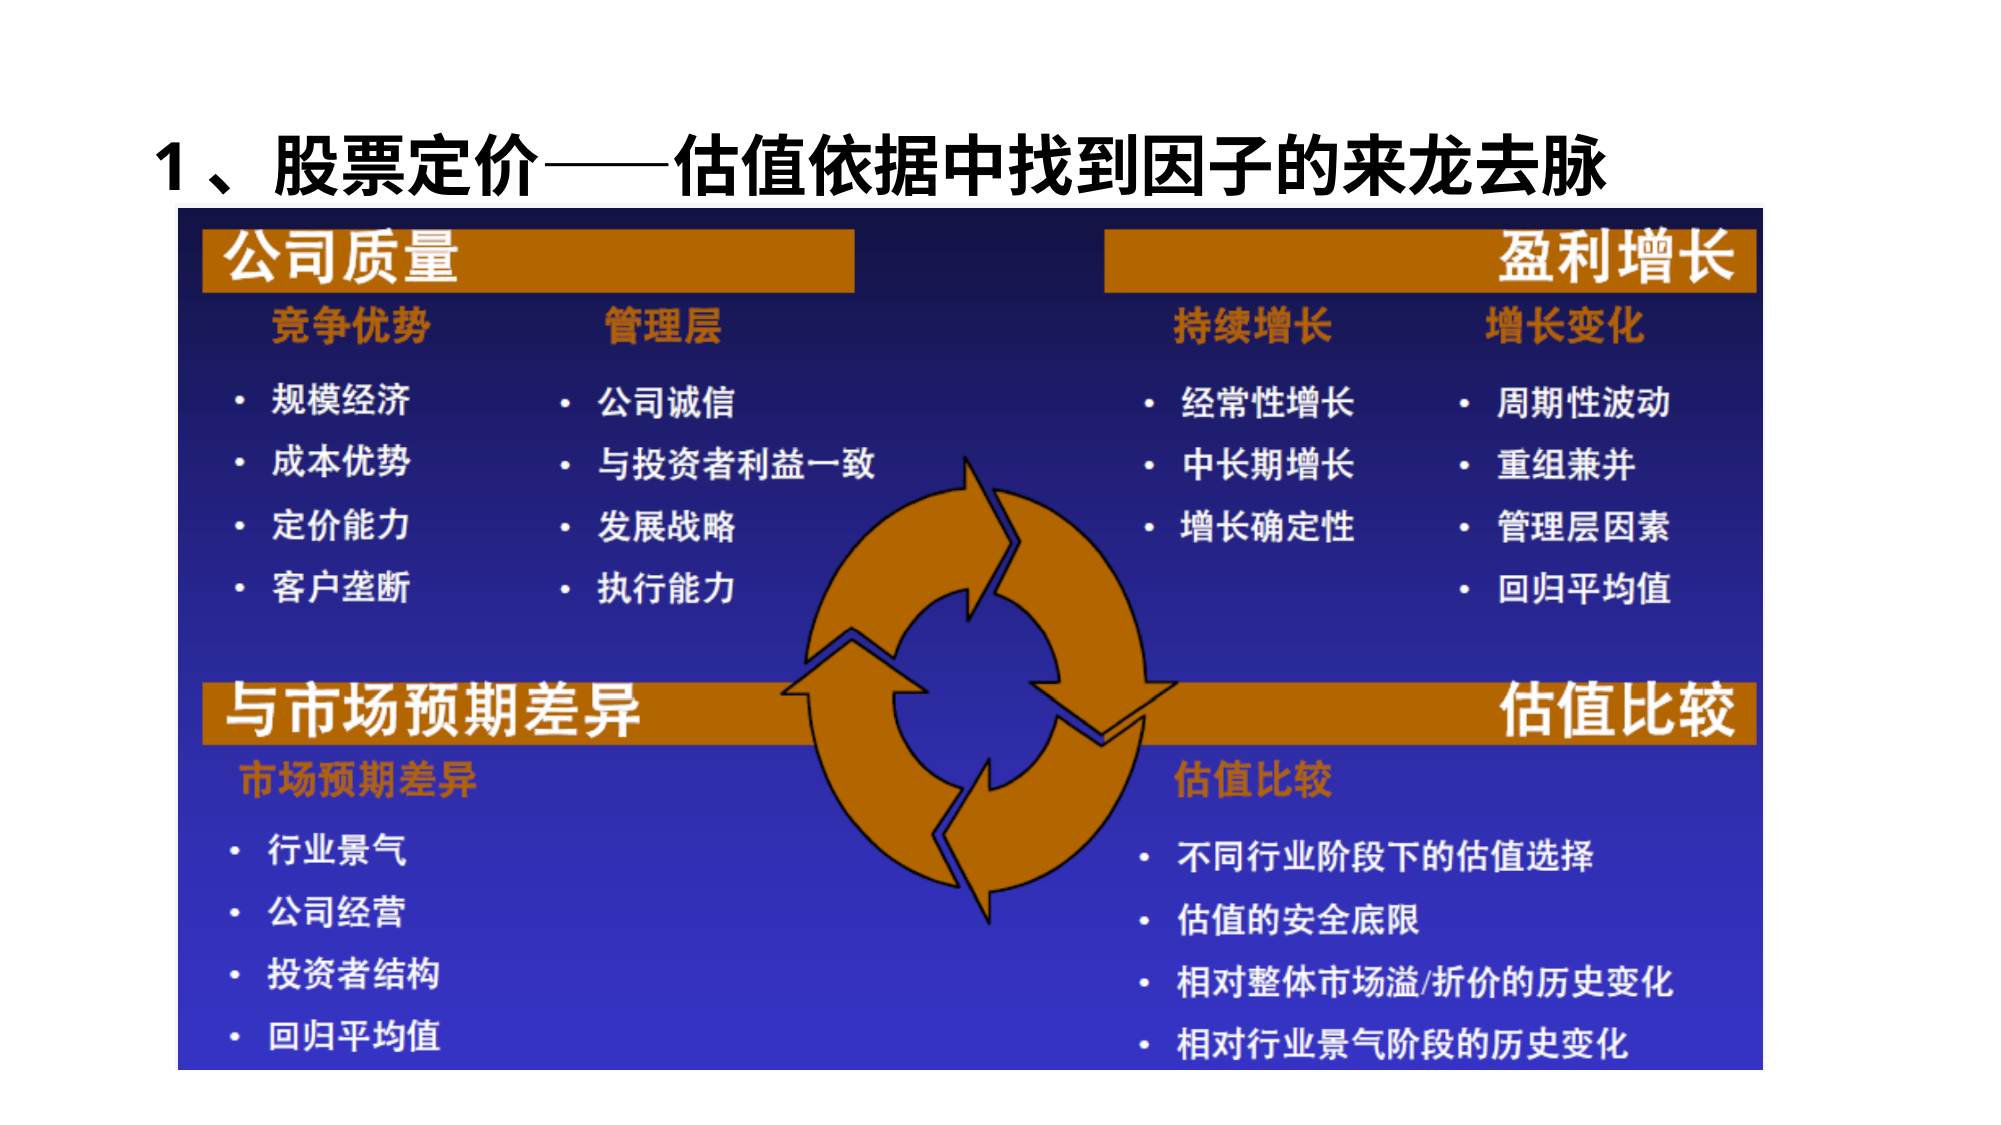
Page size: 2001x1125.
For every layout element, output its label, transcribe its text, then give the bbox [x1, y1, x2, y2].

picture [175, 203, 1765, 1070]
title 1、股票定价——估值依据中找到因子的来龙去脉 [137, 59, 1863, 278]
